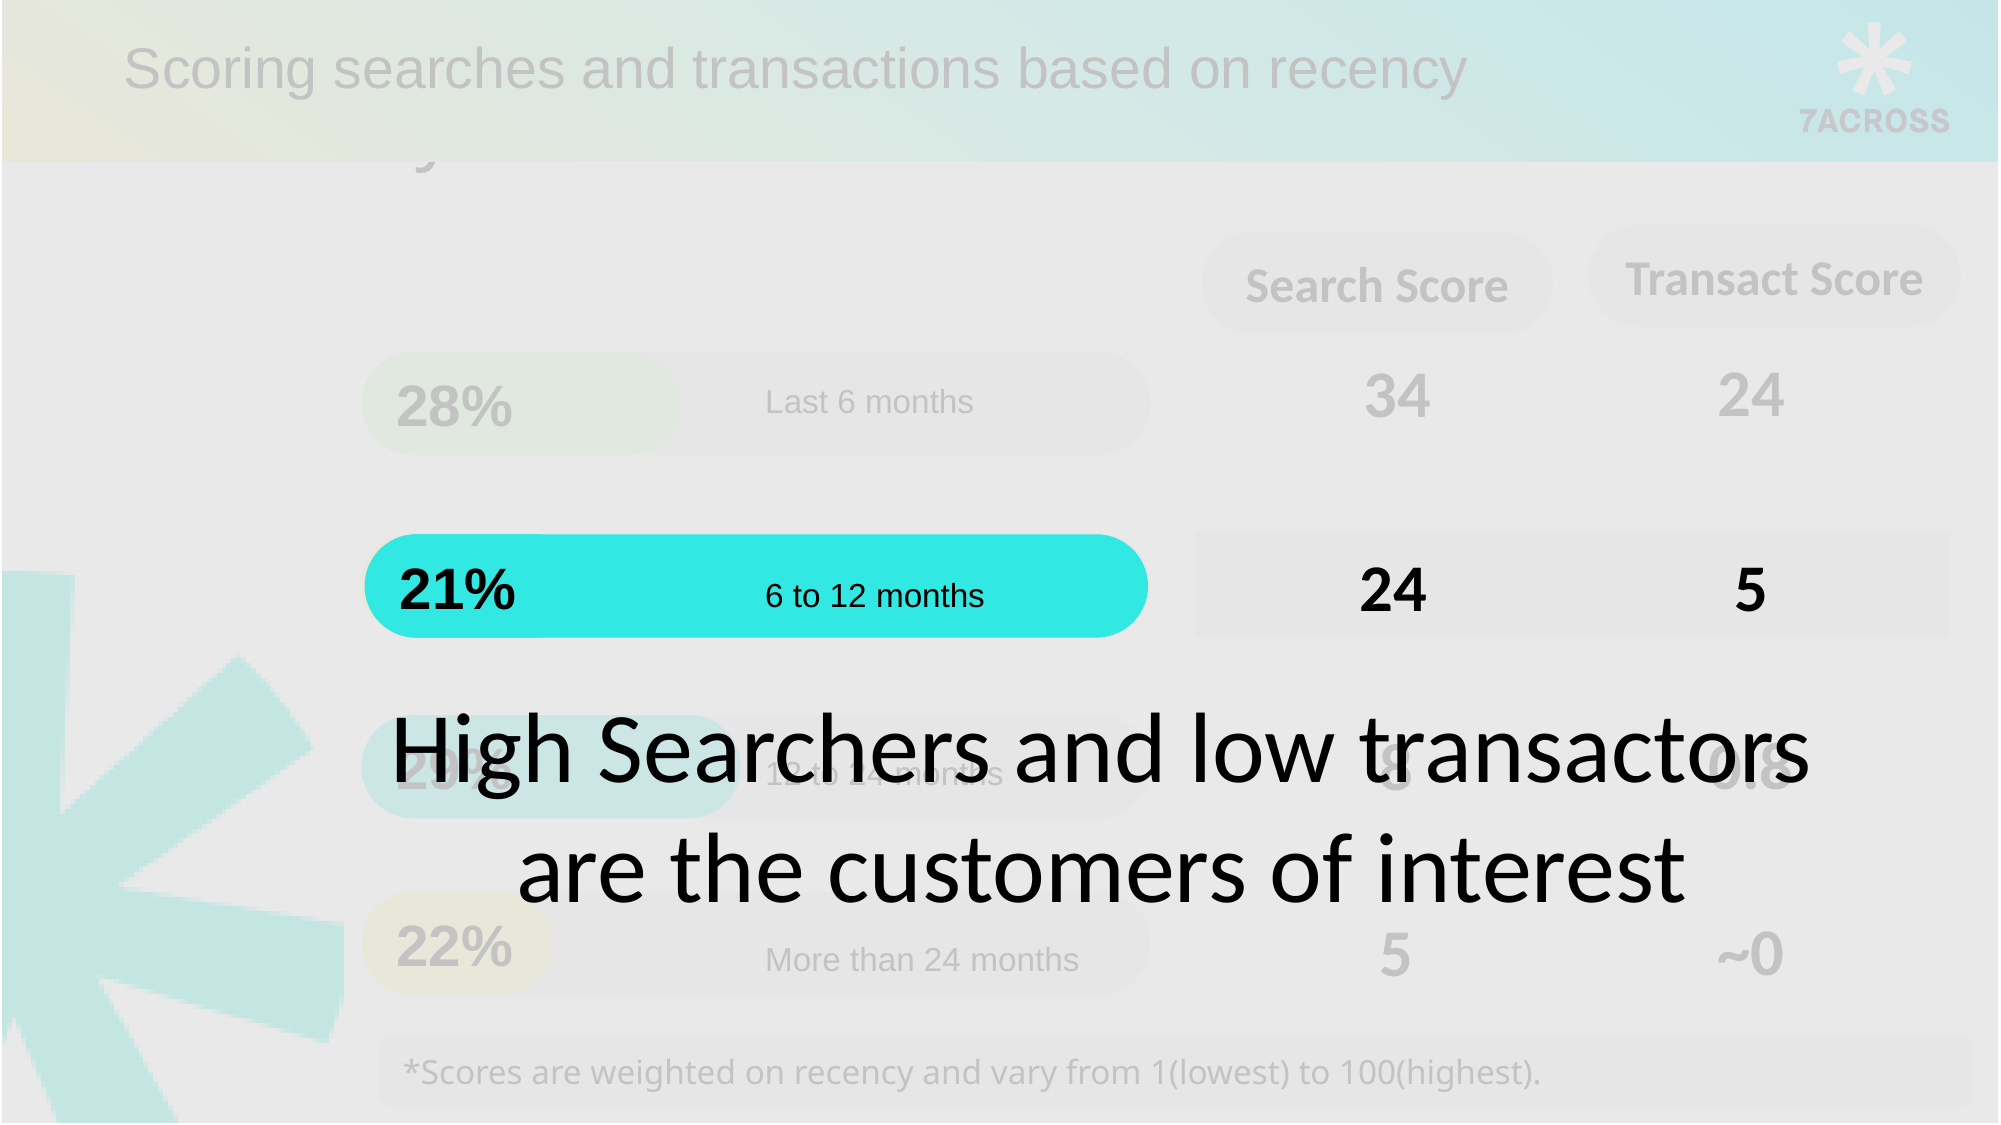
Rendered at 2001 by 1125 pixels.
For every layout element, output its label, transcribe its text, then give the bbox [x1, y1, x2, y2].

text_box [364, 534, 1149, 638]
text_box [360, 714, 1152, 819]
text_box 24 [1195, 532, 1592, 637]
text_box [360, 891, 1152, 996]
text_box [0, 171, 2000, 1125]
text_box High Searchers and low transactors are the customers of interest [348, 766, 1860, 838]
picture [0, 571, 345, 1125]
picture [0, 0, 2000, 162]
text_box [360, 351, 1152, 456]
text_box 5 [1592, 532, 1950, 637]
